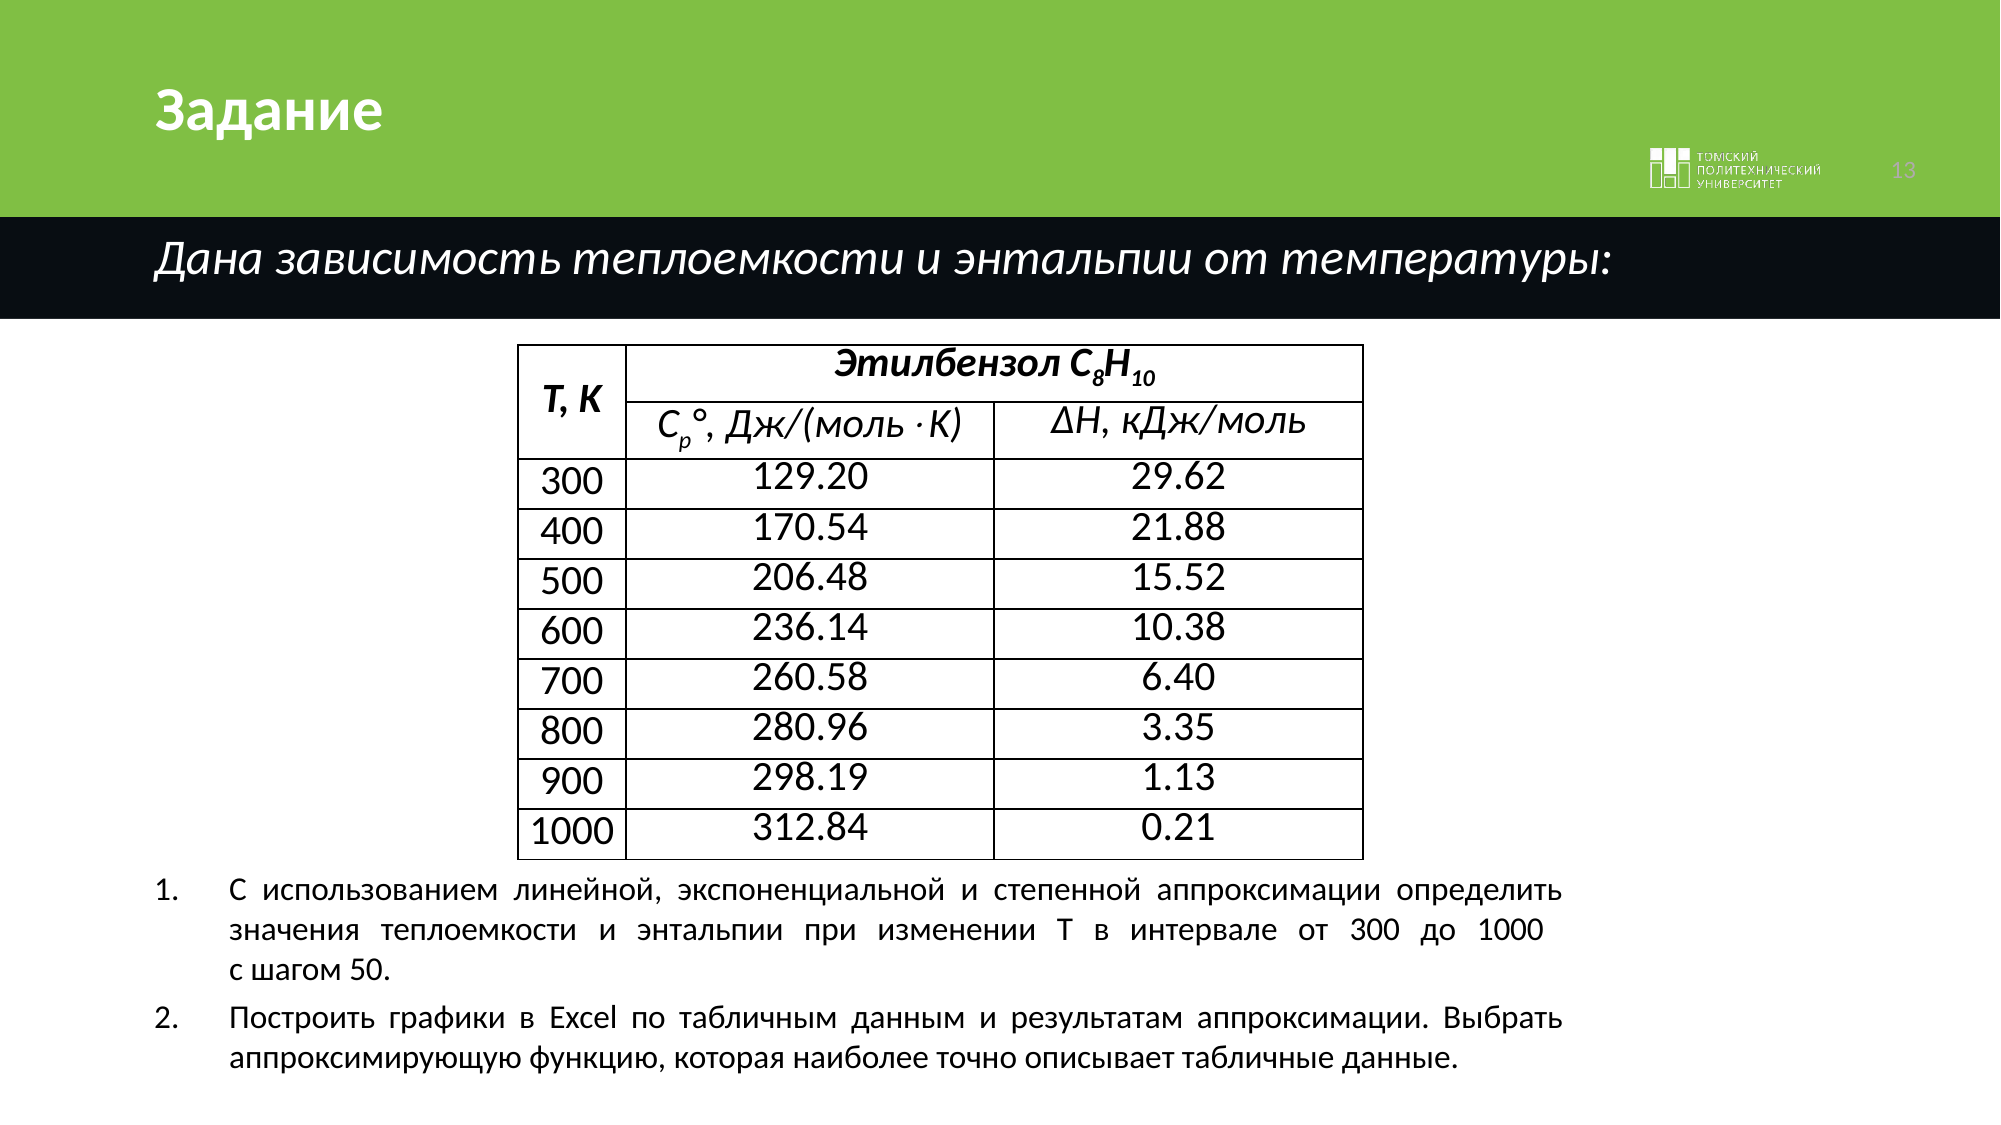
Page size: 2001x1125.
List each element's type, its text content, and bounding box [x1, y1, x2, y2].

table_cell 400 [519, 510, 625, 558]
table_cell 700 [519, 660, 625, 708]
text_box [0, 0, 2000, 218]
table_cell 0.21 [995, 810, 1362, 859]
text_box 13 [1862, 138, 1932, 199]
text_box Построить графики в Excel по табличным данным и результатам аппроксимации. Выбрать аппроксимирующую функцию, которая наиболее точно описывает табличные данные. [139, 987, 1579, 1083]
table_cell 300 [519, 460, 625, 508]
table_cell 6.40 [995, 660, 1362, 708]
title Задание [140, 45, 1361, 176]
table_cell 500 [519, 560, 625, 608]
table_cell 170.54 [627, 510, 993, 558]
text_box С использованием линейной, экспоненциальной и степенной аппроксимации определить значения теплоемкости и энтальпии при изменении Т в интервале от 300 до 1000 с шагом 50. [139, 859, 1579, 987]
table_cell 1000 [519, 810, 625, 859]
table_cell 206.48 [627, 560, 993, 608]
table_cell 260.58 [627, 660, 993, 708]
table_cell 298.19 [627, 760, 993, 808]
table_header Этилбензол С8Н10 [627, 346, 1362, 401]
text_box [0, 318, 2000, 1125]
table_cell 1.13 [995, 760, 1362, 808]
table_cell 800 [519, 710, 625, 758]
table_cell 236.14 [627, 610, 993, 658]
table_cell 900 [519, 760, 625, 808]
table_cell 129.20 [627, 460, 993, 508]
text_box Дана зависимость теплоемкости и энтальпии от температуры: [139, 217, 1742, 293]
table_cell 3.35 [995, 710, 1362, 758]
table_cell ΔH, кДж/моль [995, 403, 1362, 458]
table_cell Cp°, Дж/(мольK) [627, 403, 993, 458]
table_cell 21.88 [995, 510, 1362, 558]
table_cell 600 [519, 610, 625, 658]
table_cell 312.84 [627, 810, 993, 859]
picture [1650, 148, 1820, 188]
table_cell 15.52 [995, 560, 1362, 608]
table_cell 10.38 [995, 610, 1362, 658]
table_cell 29.62 [995, 460, 1362, 508]
table_cell 280.96 [627, 710, 993, 758]
table_header T, K [519, 346, 625, 458]
